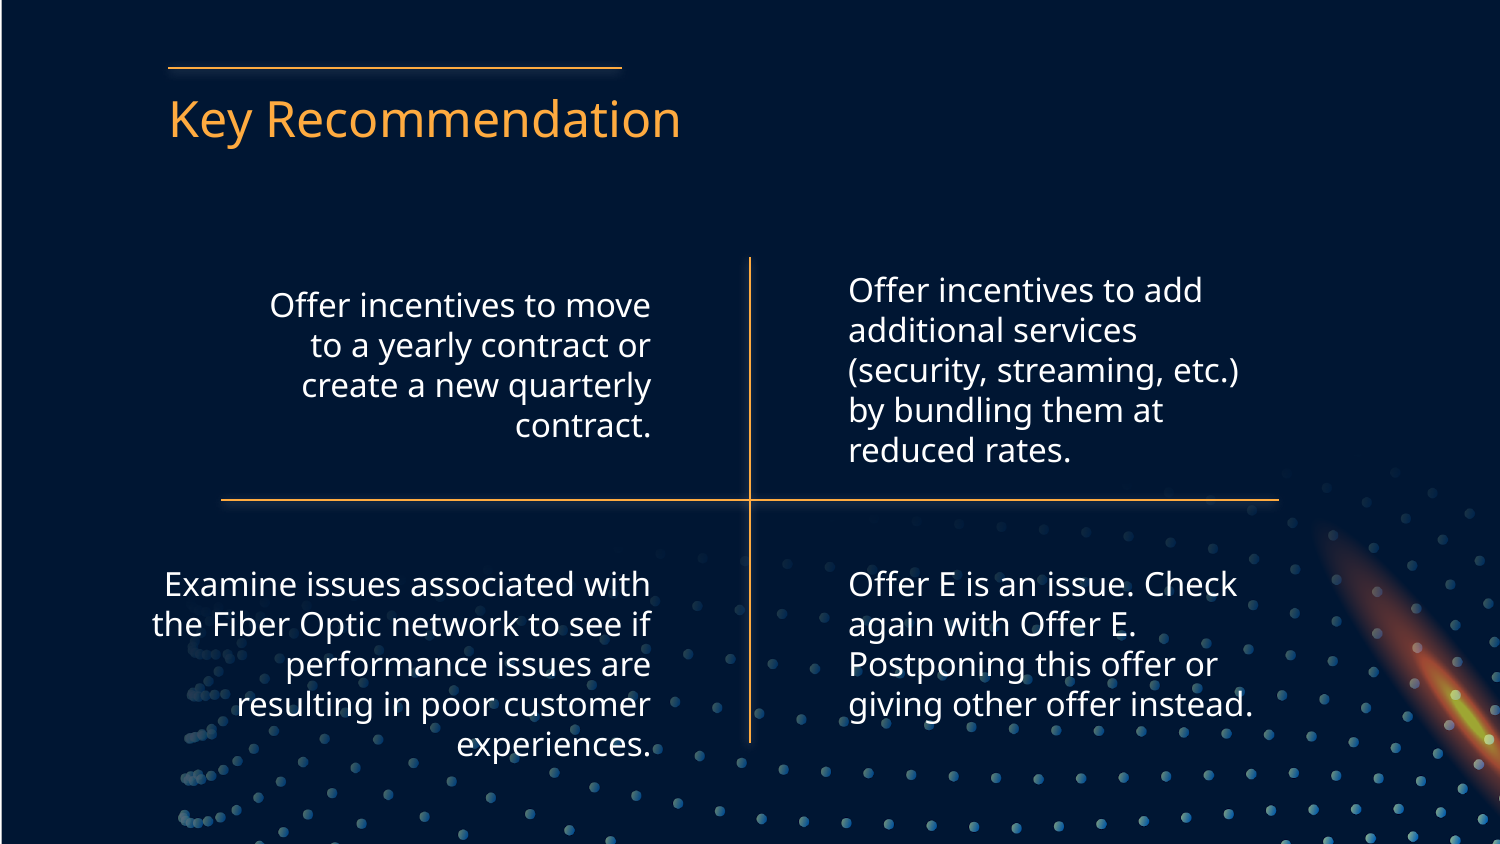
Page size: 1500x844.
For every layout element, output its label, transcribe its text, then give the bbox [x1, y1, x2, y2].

title Key Recommendation [153, 72, 982, 228]
subtitle Offer incentives to move to a yearly contract or create a new quarterly contract. [219, 268, 667, 459]
picture [0, 0, 1500, 844]
subtitle Offer incentives to add additional services (security, streaming, etc.) by bundling them at reduced rates. [833, 254, 1281, 444]
subtitle Examine issues associated with the Fiber Optic network to see if performance issues are resulting in poor customer experiences. [128, 548, 667, 744]
subtitle Offer E is an issue. Check again with Offer E. Postponing this offer or giving other offer instead. [833, 548, 1281, 829]
